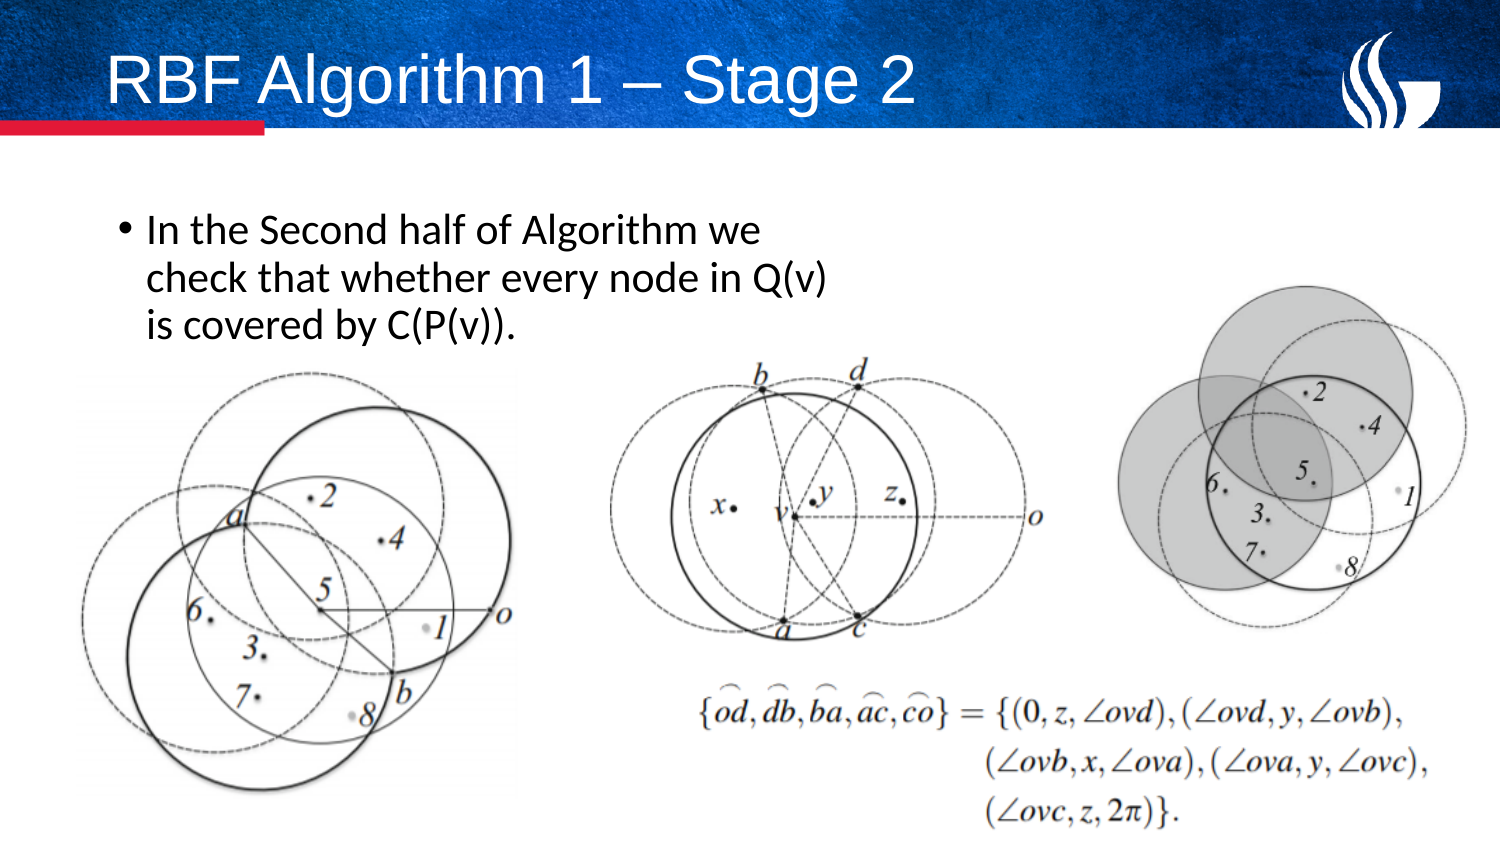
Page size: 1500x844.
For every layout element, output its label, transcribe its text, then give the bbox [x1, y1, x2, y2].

picture [0, 0, 1500, 844]
title RBF Algorithm 1 – Stage 2 [90, 0, 1384, 164]
list In the Second half of Algorithm we check that whether every node in Q(v) is covered by C(P(v)). [103, 199, 852, 735]
